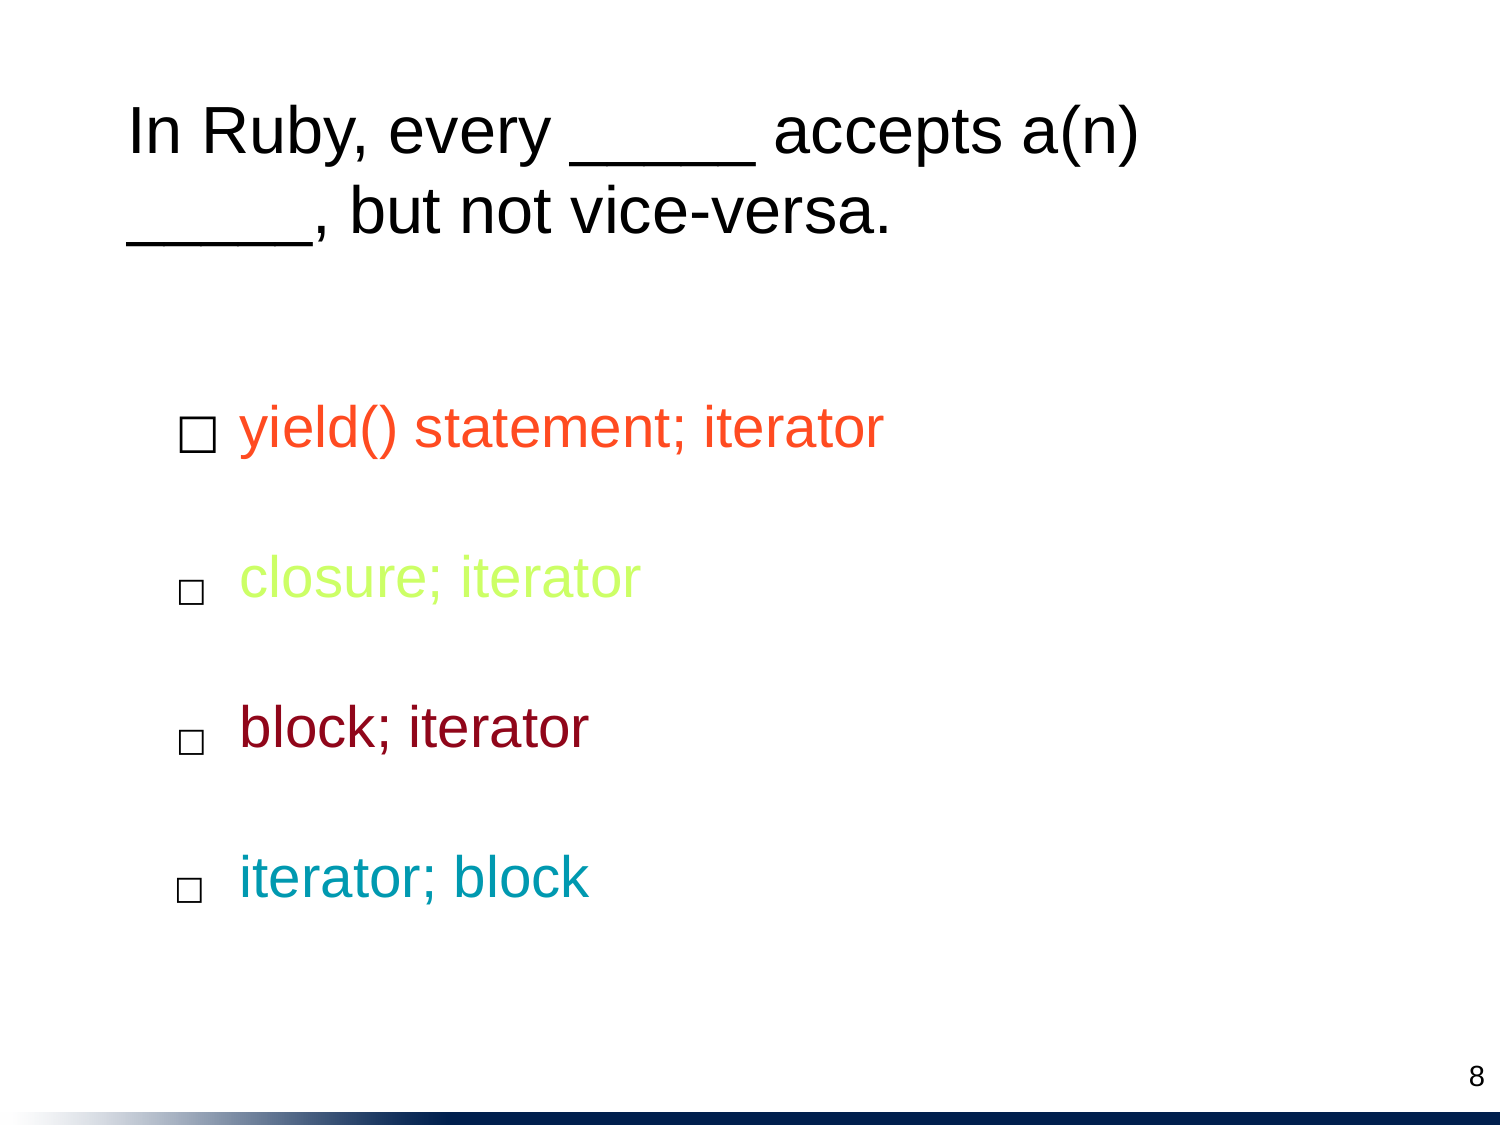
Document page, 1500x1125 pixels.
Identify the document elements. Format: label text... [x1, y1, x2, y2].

text_box ☐ [161, 698, 222, 774]
text_box closure; iterator [225, 531, 1325, 617]
text_box block; iterator [225, 681, 1400, 767]
text_box In Ruby, every _____ accepts a(n) _____, but not vice-versa. [112, 79, 1288, 254]
text_box ☐ [159, 845, 220, 921]
slide_number 8 [1149, 1049, 1500, 1125]
text_box iterator; block [225, 831, 1325, 917]
text_box ☐ [161, 548, 222, 624]
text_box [157, 381, 1326, 472]
picture [0, 1112, 1149, 1125]
